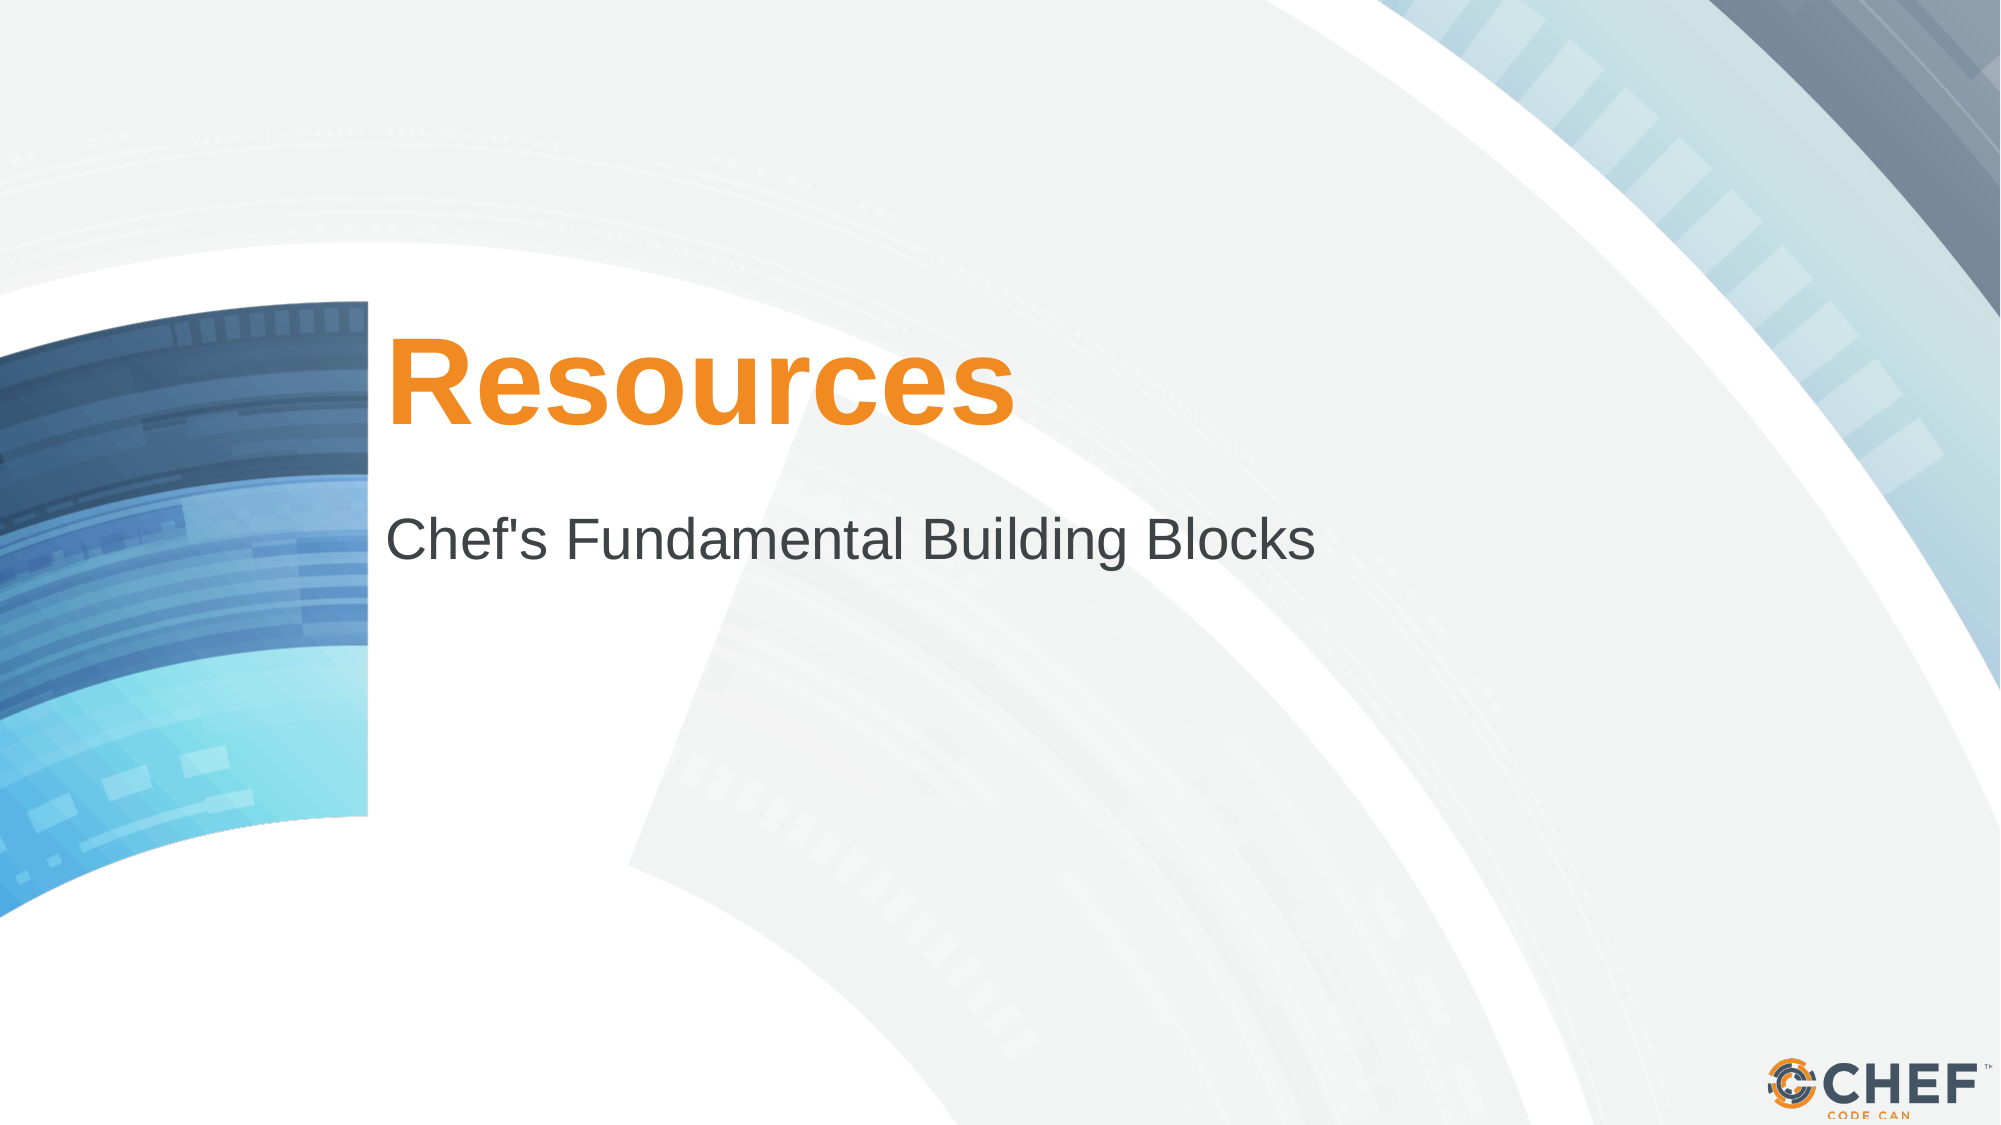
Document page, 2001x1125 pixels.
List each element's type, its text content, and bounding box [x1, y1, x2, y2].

title Resources [370, 302, 1721, 468]
subtitle Chef's Fundamental Building Blocks [370, 494, 1721, 590]
picture [0, 0, 2001, 1125]
